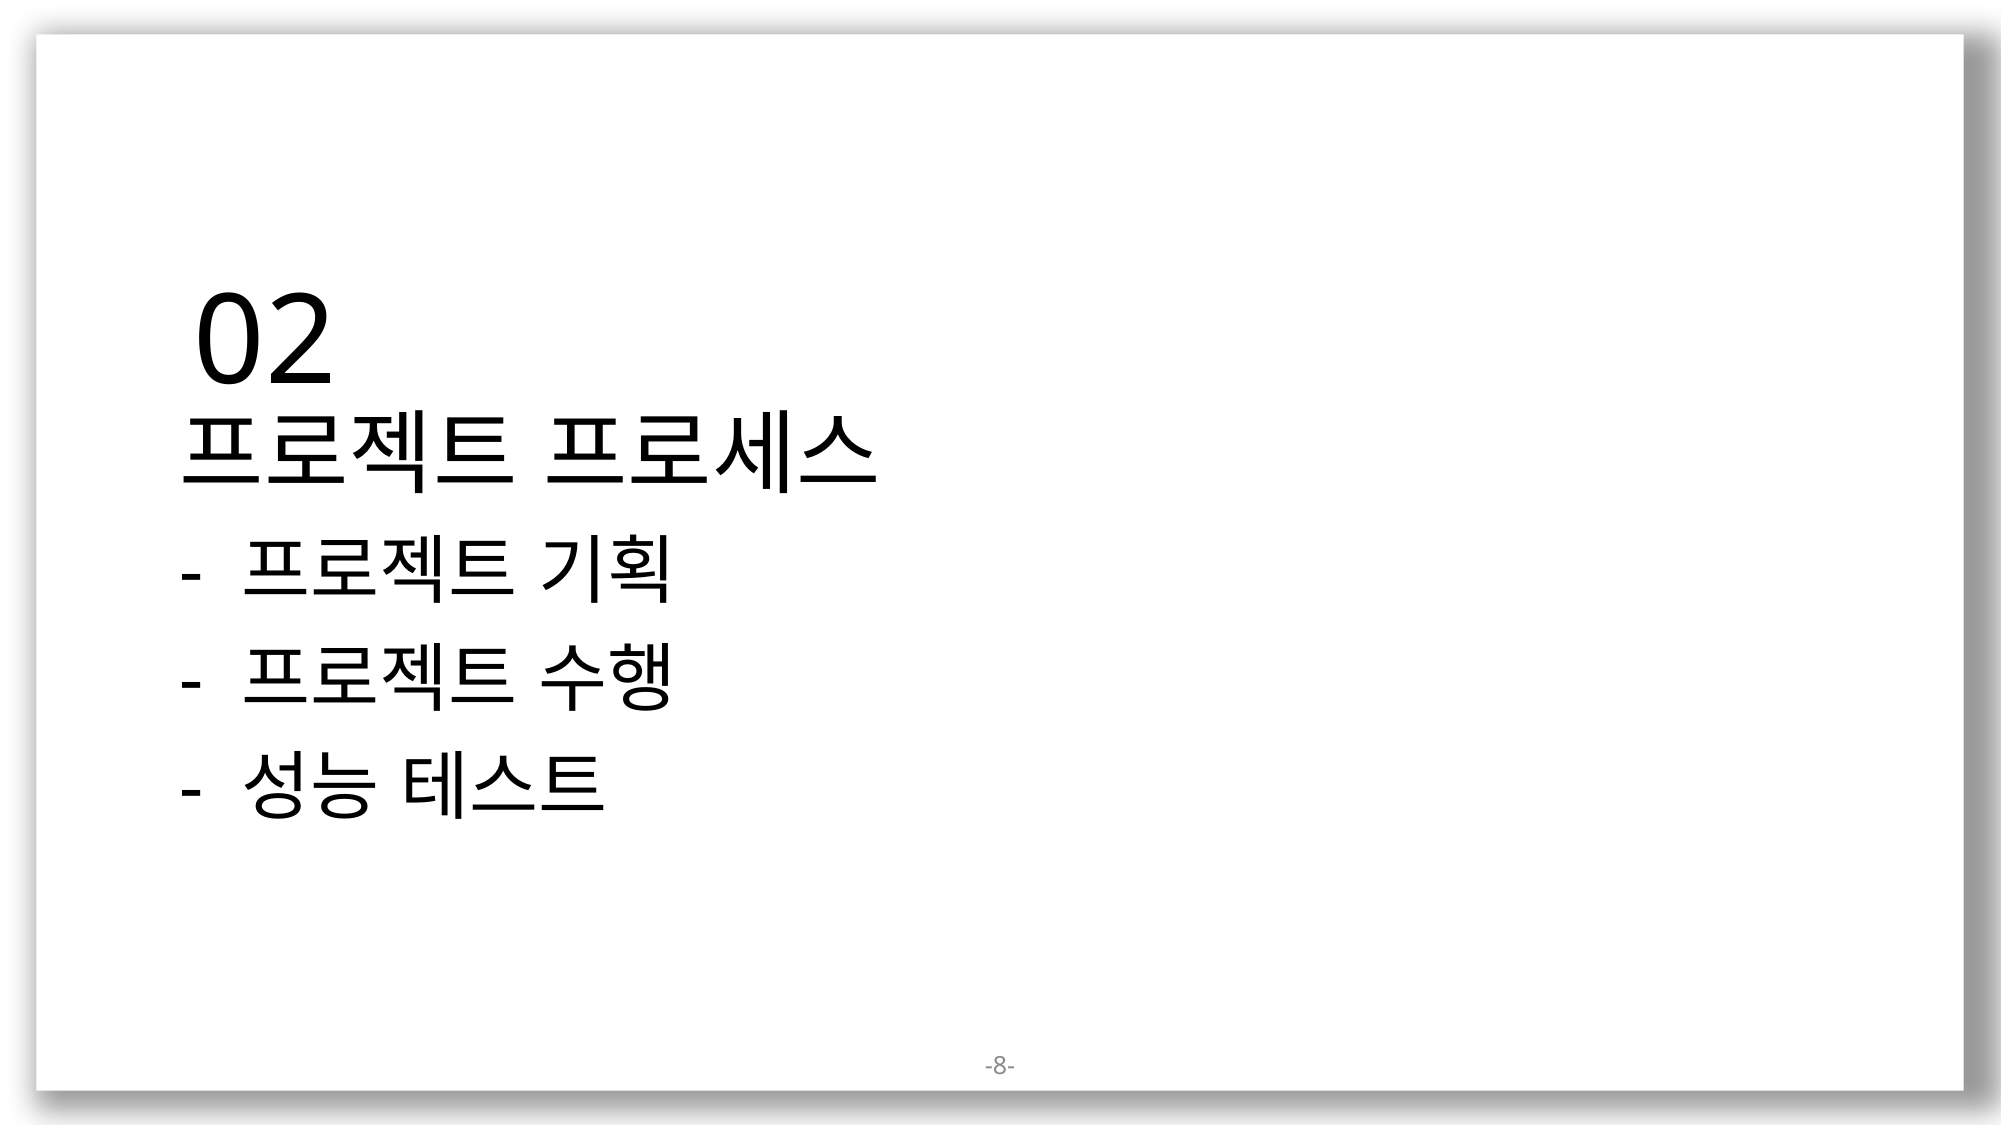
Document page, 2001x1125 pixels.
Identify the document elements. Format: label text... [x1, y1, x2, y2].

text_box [179, 221, 883, 841]
slide_number 8 [774, 1036, 1225, 1097]
